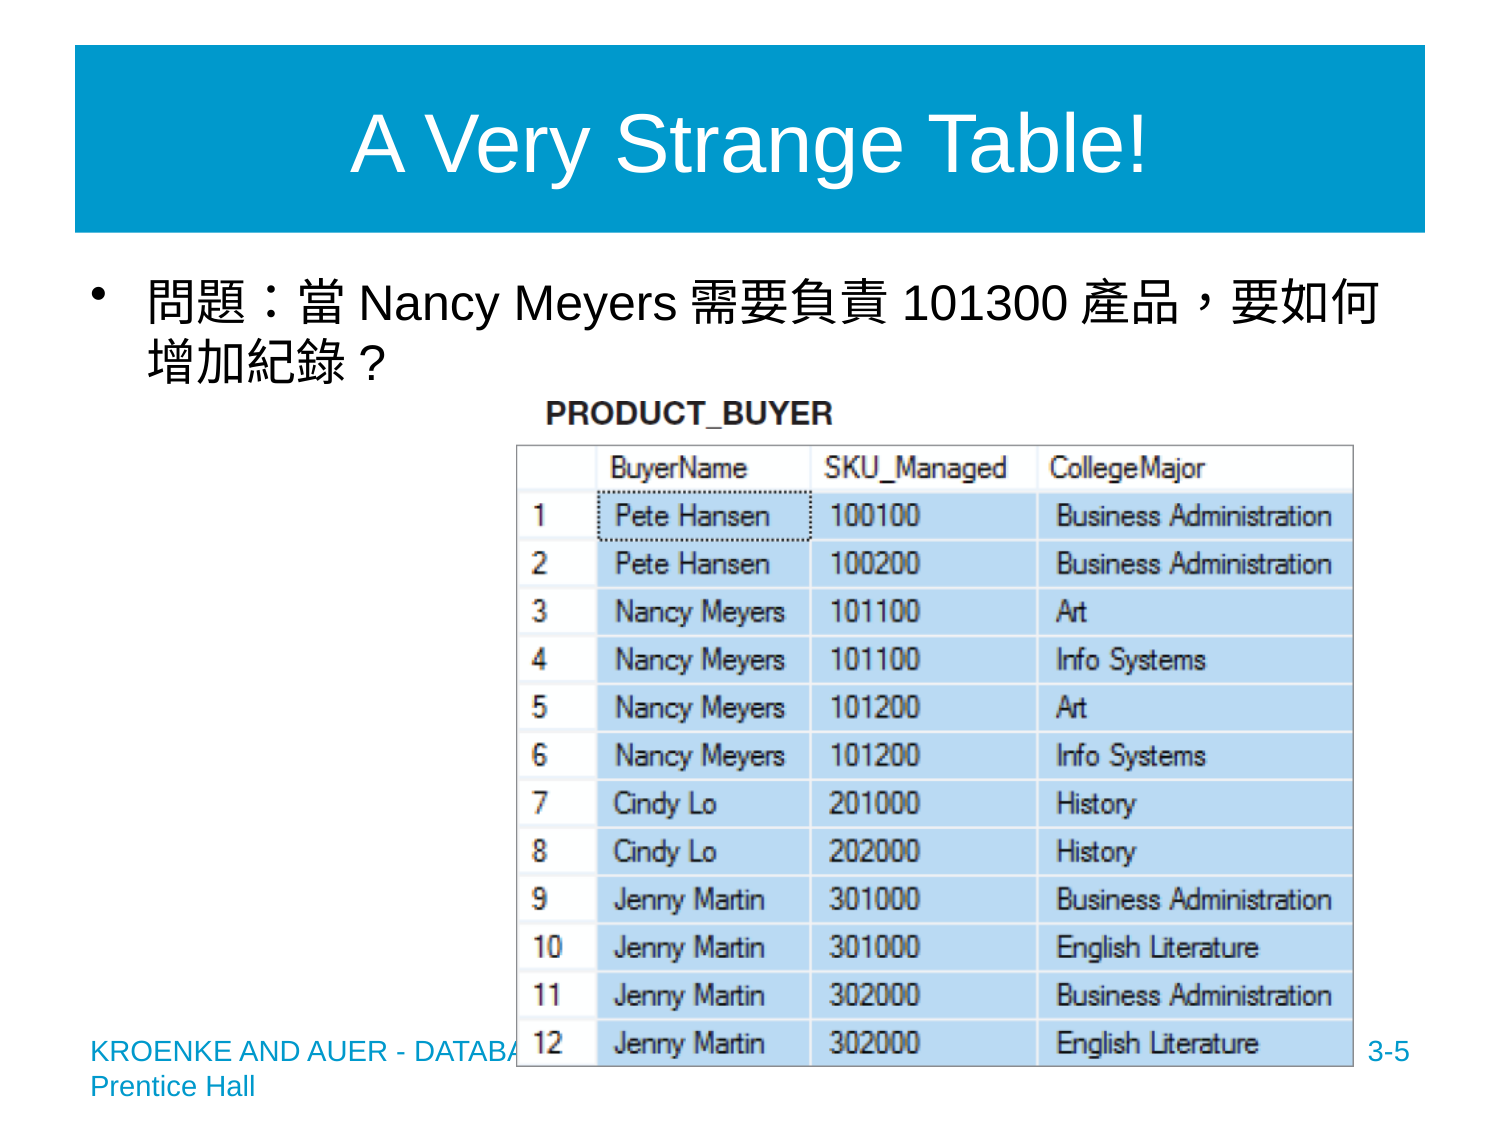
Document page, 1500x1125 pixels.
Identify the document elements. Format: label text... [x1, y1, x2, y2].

list 問題：當Nancy Meyers需要負責101300產品，要如何增加紀錄? [75, 262, 1425, 1005]
picture [515, 401, 1354, 1068]
slide_number 3-5 [1074, 1024, 1426, 1103]
title A Very Strange Table! [75, 45, 1425, 233]
footer KROENKE AND AUER - DATABASE PROCESSING Pearson Prentice Hall [74, 1024, 963, 1104]
